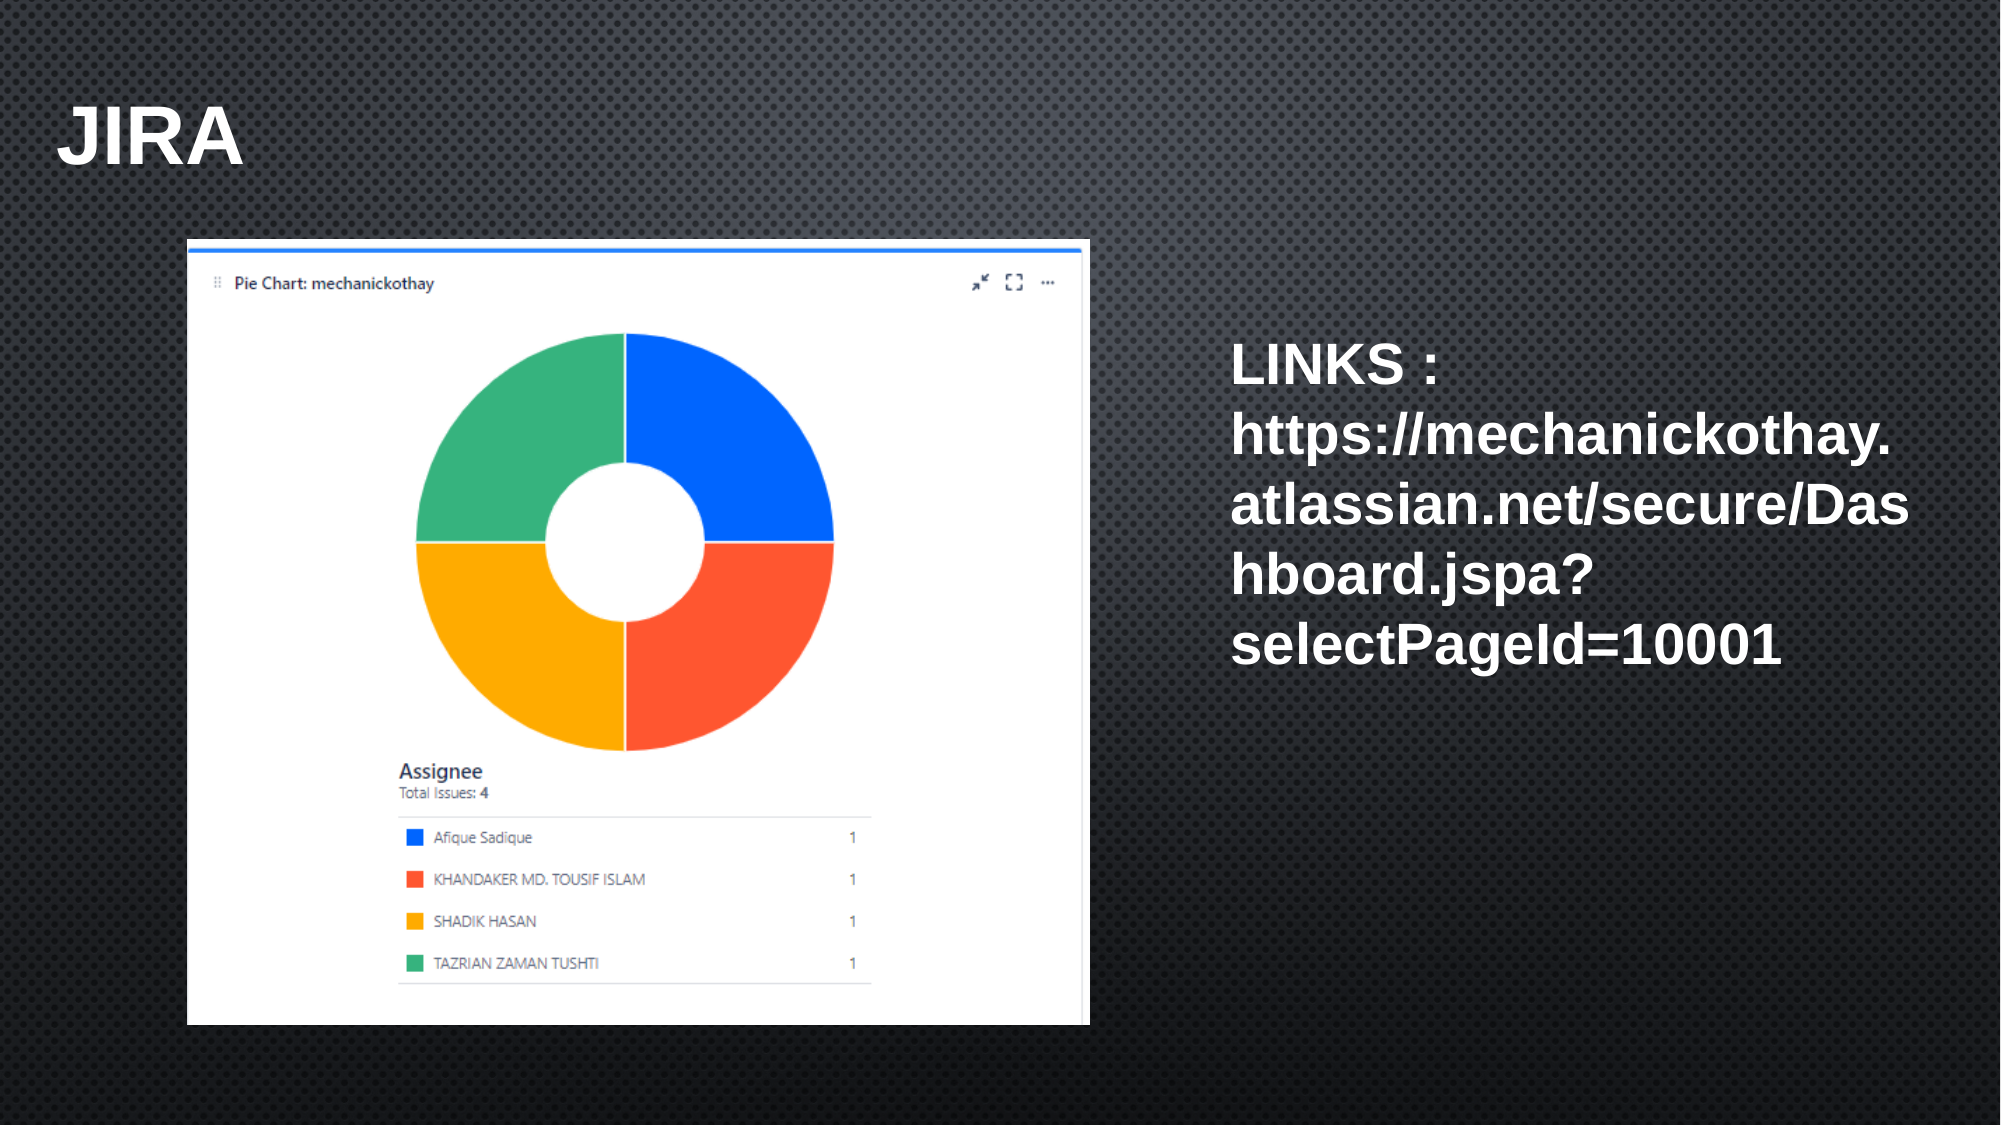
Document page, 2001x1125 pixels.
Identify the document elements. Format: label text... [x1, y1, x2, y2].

title JIRA [41, 0, 1667, 264]
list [187, 239, 1090, 1026]
text_box LINKS : https://mechanickothay.atlassian.net/secure/Dashboard.jspa?selectPageId=10001 [1215, 318, 1936, 684]
